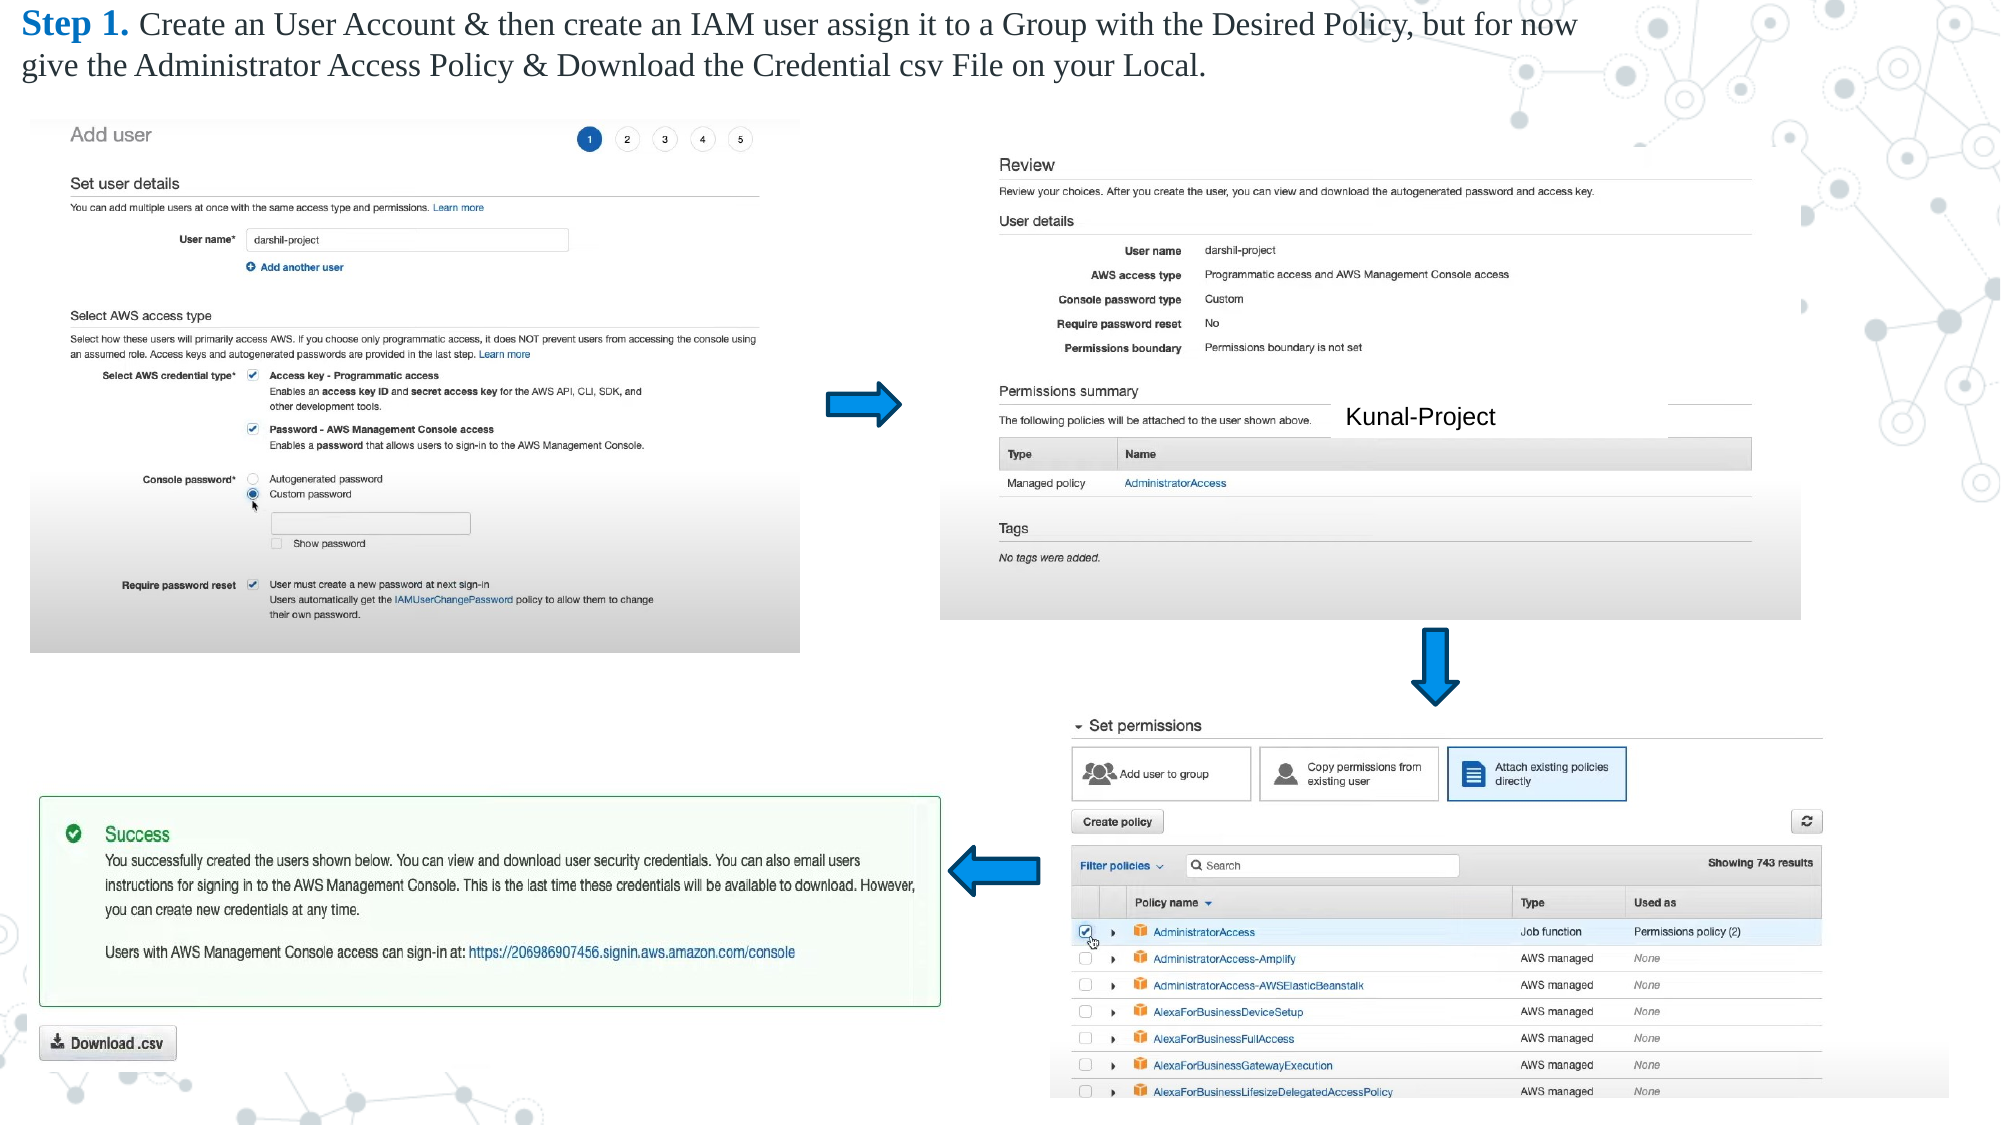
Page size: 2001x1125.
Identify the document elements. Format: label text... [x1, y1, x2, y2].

text_box [1410, 629, 1461, 705]
list Step 1. Create an User Account & then create an IAM user assign it to a Group with the Desired Policy, but for now give the Administrator Access Policy & Download the Credential csv File on your Local. [0, 0, 1657, 847]
text_box [825, 381, 903, 428]
picture [30, 119, 800, 654]
picture [0, 0, 2001, 1125]
text_box [1002, 856, 1041, 886]
